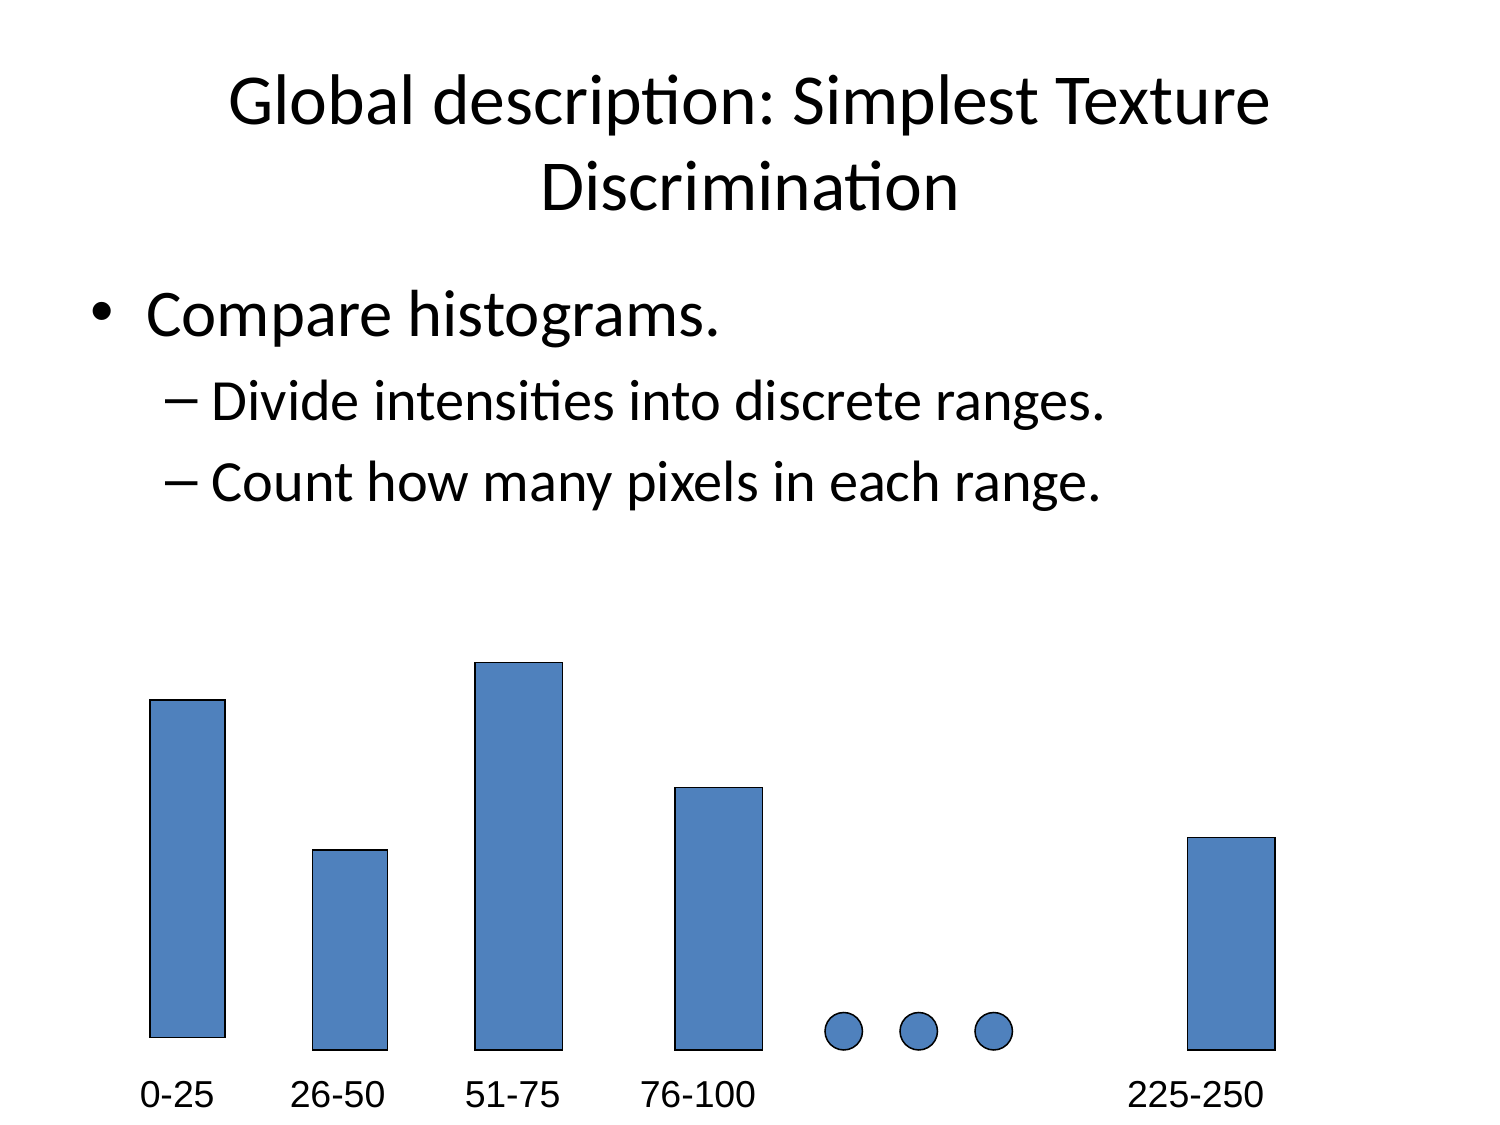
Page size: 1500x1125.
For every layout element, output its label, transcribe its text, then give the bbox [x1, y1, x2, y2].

text_box [1187, 837, 1275, 1050]
text_box [674, 787, 763, 1050]
title Global description: Simplest Texture Discrimination [75, 45, 1425, 233]
text_box 76-100 [624, 1062, 825, 1123]
text_box 225-250 [1112, 1062, 1400, 1123]
text_box 0-25 [124, 1062, 263, 1123]
text_box [312, 849, 388, 1050]
text_box [900, 1012, 938, 1051]
list Compare histograms. Divide intensities into discrete ranges. Count how many pixels in each range. [75, 262, 1425, 1005]
text_box 51-75 [449, 1062, 613, 1123]
text_box 26-50 [274, 1062, 438, 1123]
text_box [975, 1012, 1013, 1051]
text_box [474, 662, 563, 1050]
text_box [825, 1012, 863, 1051]
text_box [149, 699, 225, 1038]
